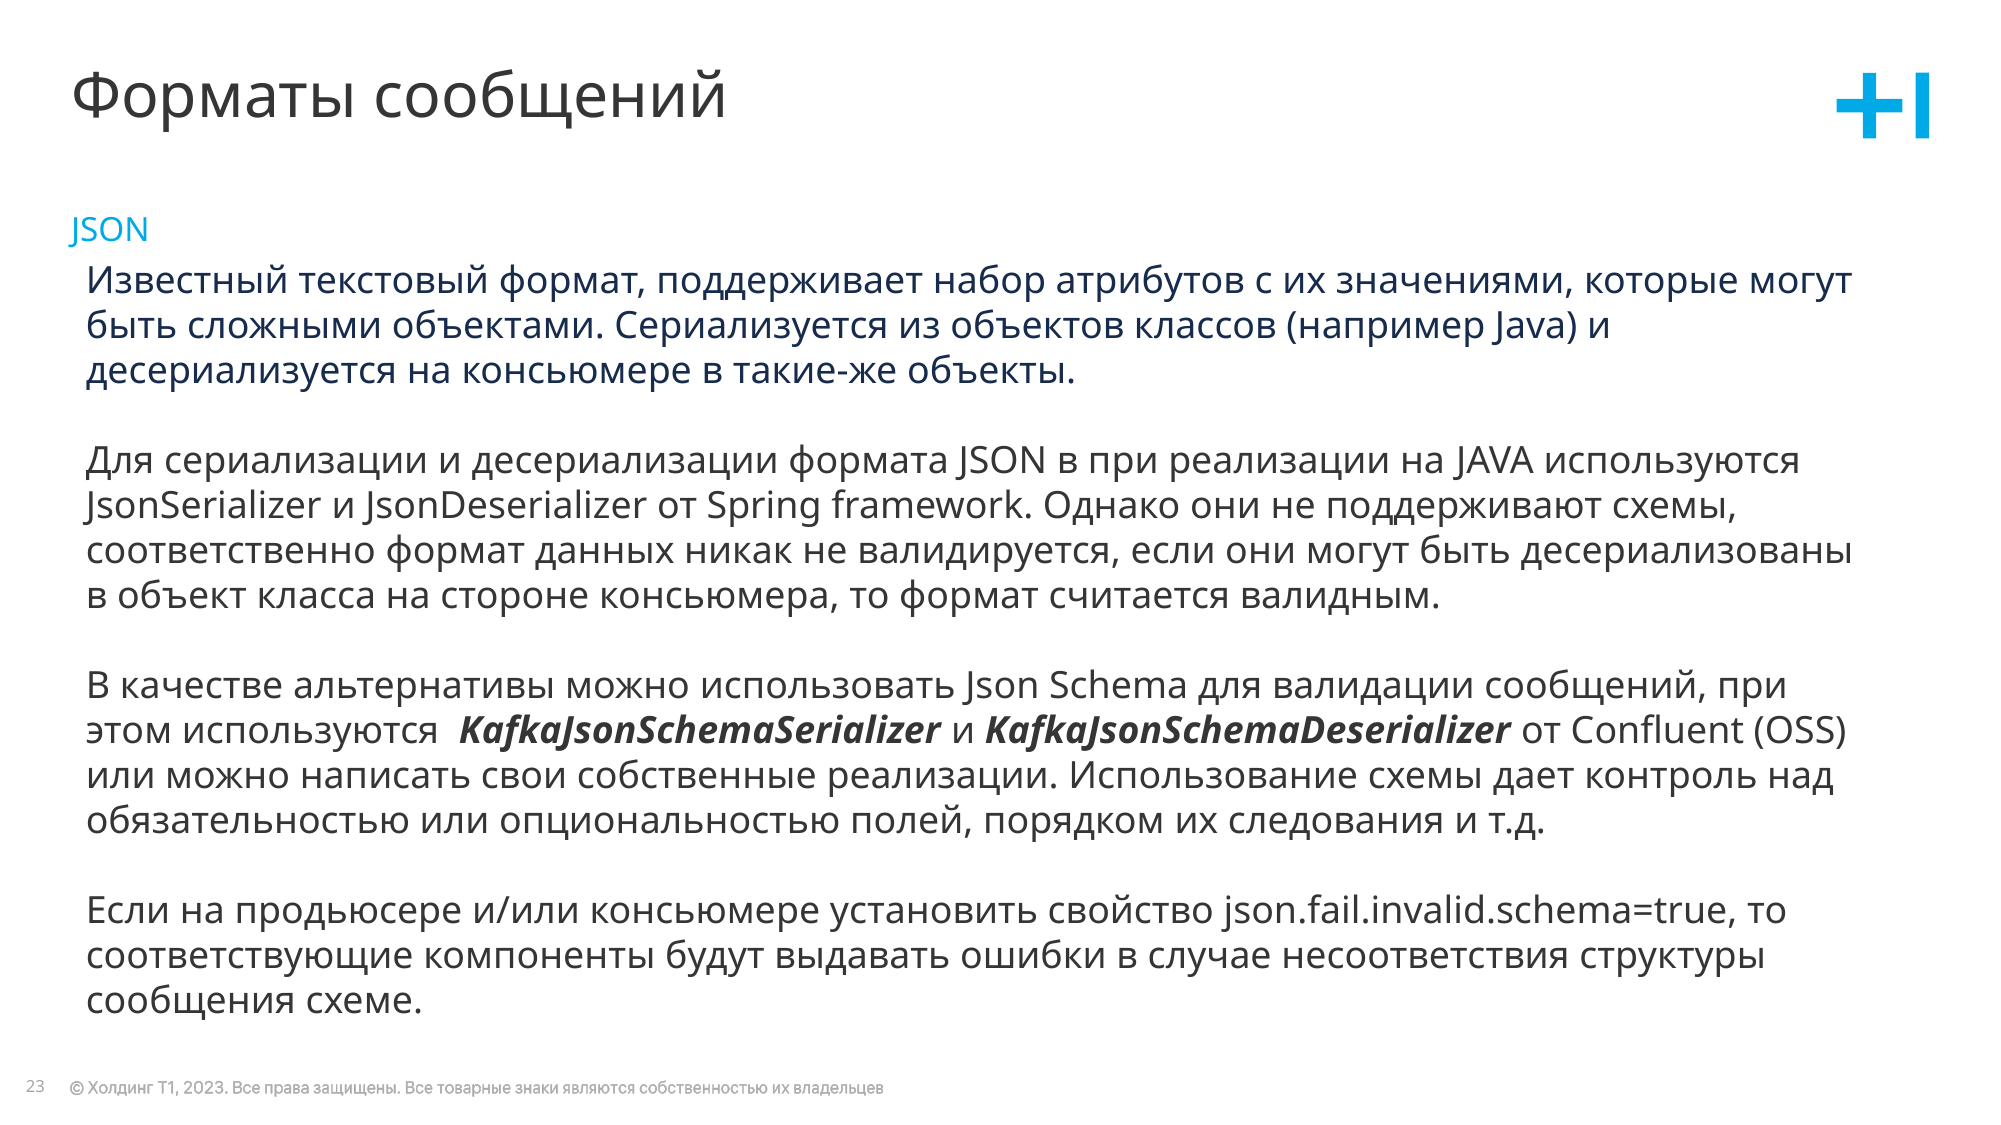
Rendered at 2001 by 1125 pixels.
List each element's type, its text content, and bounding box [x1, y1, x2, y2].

list JSON [70, 208, 1649, 248]
picture [70, 1080, 883, 1097]
title Форматы сообщений [70, 69, 1649, 131]
text_box Известный текстовый формат, поддерживает набор атрибутов с их значениями, которые могут быть сложными объектами. Сериализуется из объектов классов (например Java) и десериализуется на консьюмере в такие-же объекты. Для сериализации и десериализации формата JSON в при реализации на JAVA используются JsonSerializer и JsonDeserializer от Spring framework. Однако они не поддерживают схемы, соответственно формат данных никак не валидируется, если они могут быть десериализованы в объект класса на стороне консьюмера, то формат считается валидным. В качестве альтернативы можно использовать Json Schema для валидации сообщений, при этом используются KafkaJsonSchemaSerializer и KafkaJsonSchemaDeserializer от Confluent (OSS) или можно написать свои собственные реализации. Использование схемы дает контроль над обязательностью или опциональностью полей, порядком их следования и т.д. Если на продьюсере и/или консьюмере установить свойство json.fail.invalid.schema=true, то соответствующие компоненты будут выдавать ошибки в случае несоответствия структуры сообщения схеме. [70, 248, 1890, 1074]
